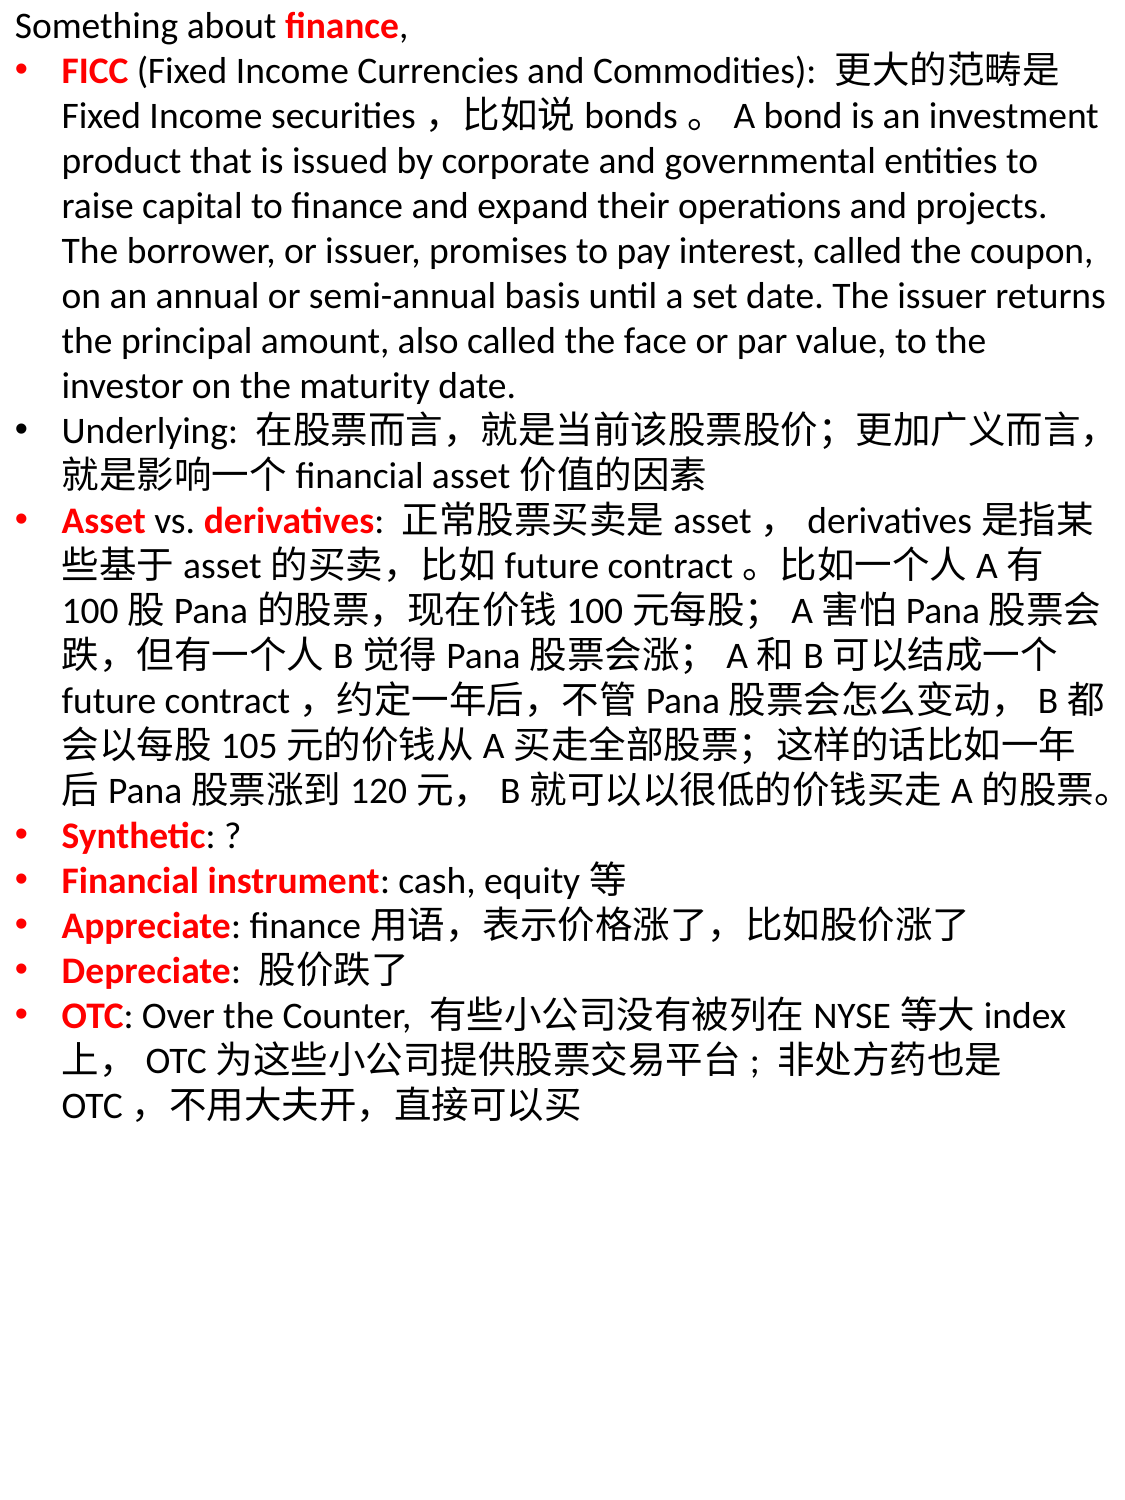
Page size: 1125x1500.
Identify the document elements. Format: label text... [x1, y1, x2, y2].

text_box Something about finance, FICC (Fixed Income Currencies and Commodities): 更大的范畴是Fixed Income securities，比如说bonds。A bond is an investment product that is issued by corporate and governmental entities to raise capital to finance and expand their operations and projects. The borrower, or issuer, promises to pay interest, called the coupon, on an annual or semi-annual basis until a set date. The issuer returns the principal amount, also called the face or par value, to the investor on the maturity date. Underlying: 在股票而言，就是当前该股票股价；更加广义而言，就是影响一个financial asset价值的因素 Asset vs. derivatives: 正常股票买卖是asset，derivatives是指某些基于asset的买卖，比如future contract。比如一个人A有100股Pana的股票，现在价钱100元每股；A害怕Pana股票会跌，但有一个人B觉得Pana股票会涨；A和B可以结成一个future contract，约定一年后，不管Pana股票会怎么变动，B都会以每股105元的价钱从A买走全部股票；这样的话比如一年后Pana股票涨到120元，B就可以以很低的价钱买走A的股票。 Synthetic: ? Financial instrument: cash, equity等 Appreciate: finance用语，表示价格涨了，比如股价涨了 Depreciate: 股价跌了 OTC: Over the Counter, 有些小公司没有被列在NYSE等大index上，OTC为这些小公司提供股票交易平台; 非处方药也是OTC，不用大夫开，直接可以买 [0, 0, 1125, 1134]
